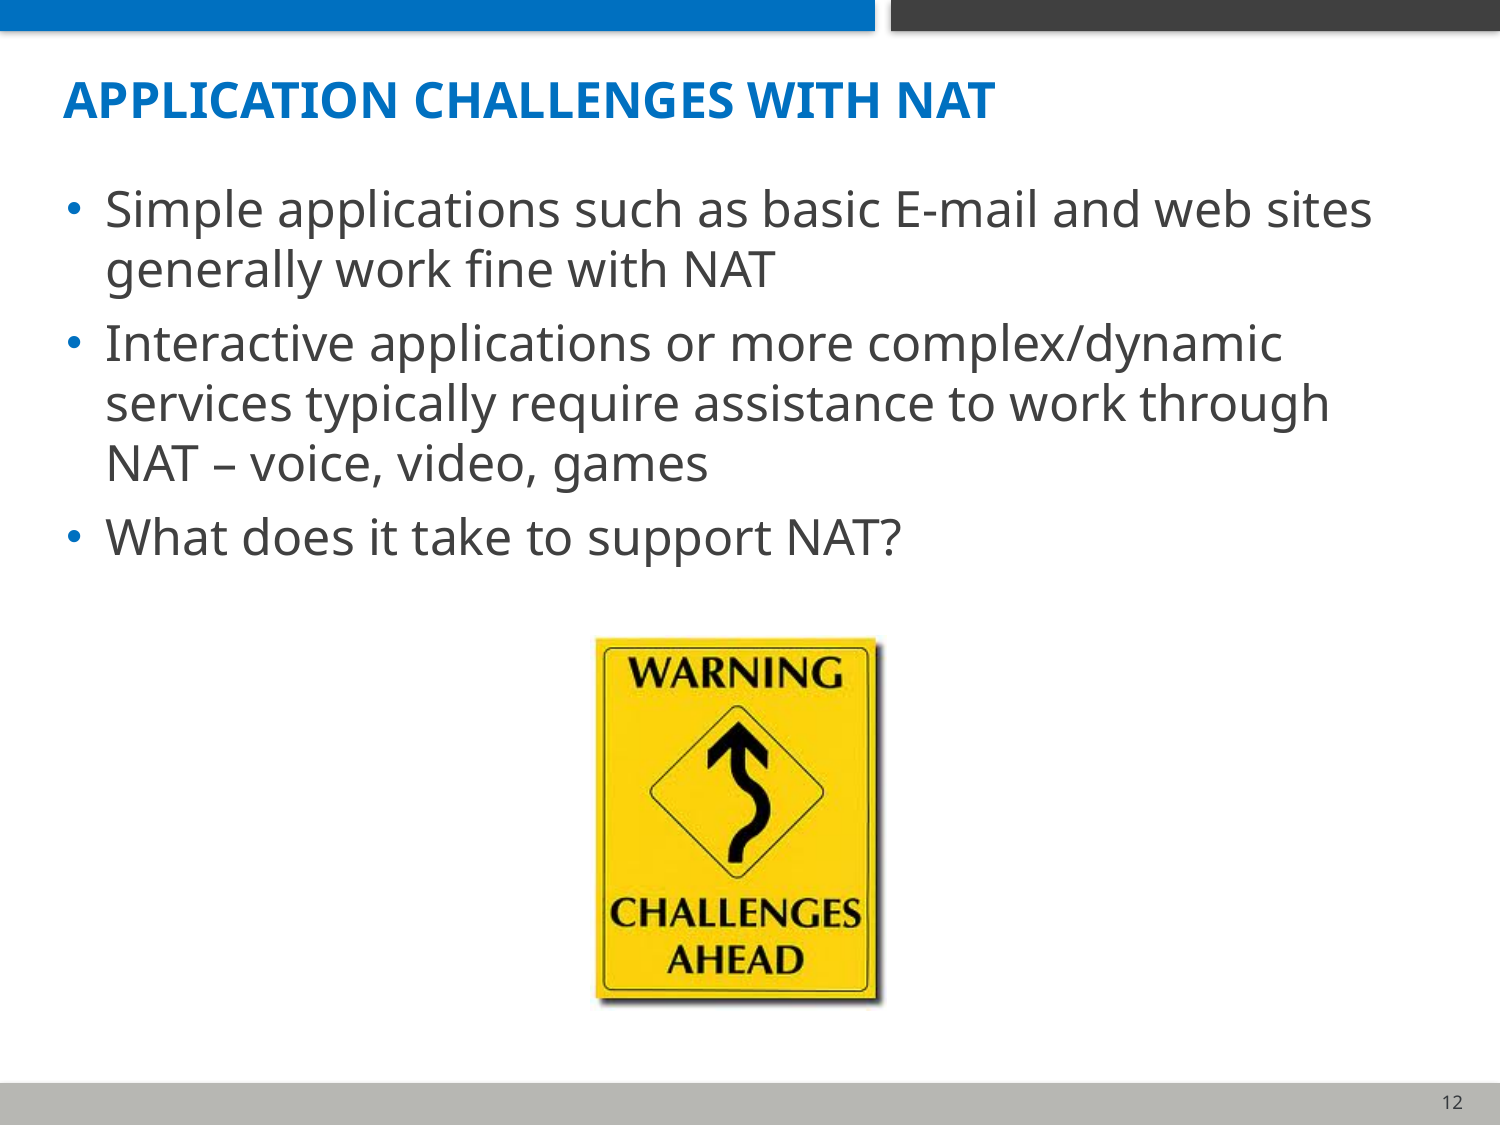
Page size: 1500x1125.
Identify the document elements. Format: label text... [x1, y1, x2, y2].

list Simple applications such as basic E-mail and web sites generally work fine with NAT Interactive applications or more complex/dynamic services typically require assistance to work through NAT – voice, video, games What does it take to support NAT? [51, 170, 1425, 1087]
picture [590, 635, 887, 1011]
title Application Challenges with NAT [48, 54, 1424, 142]
